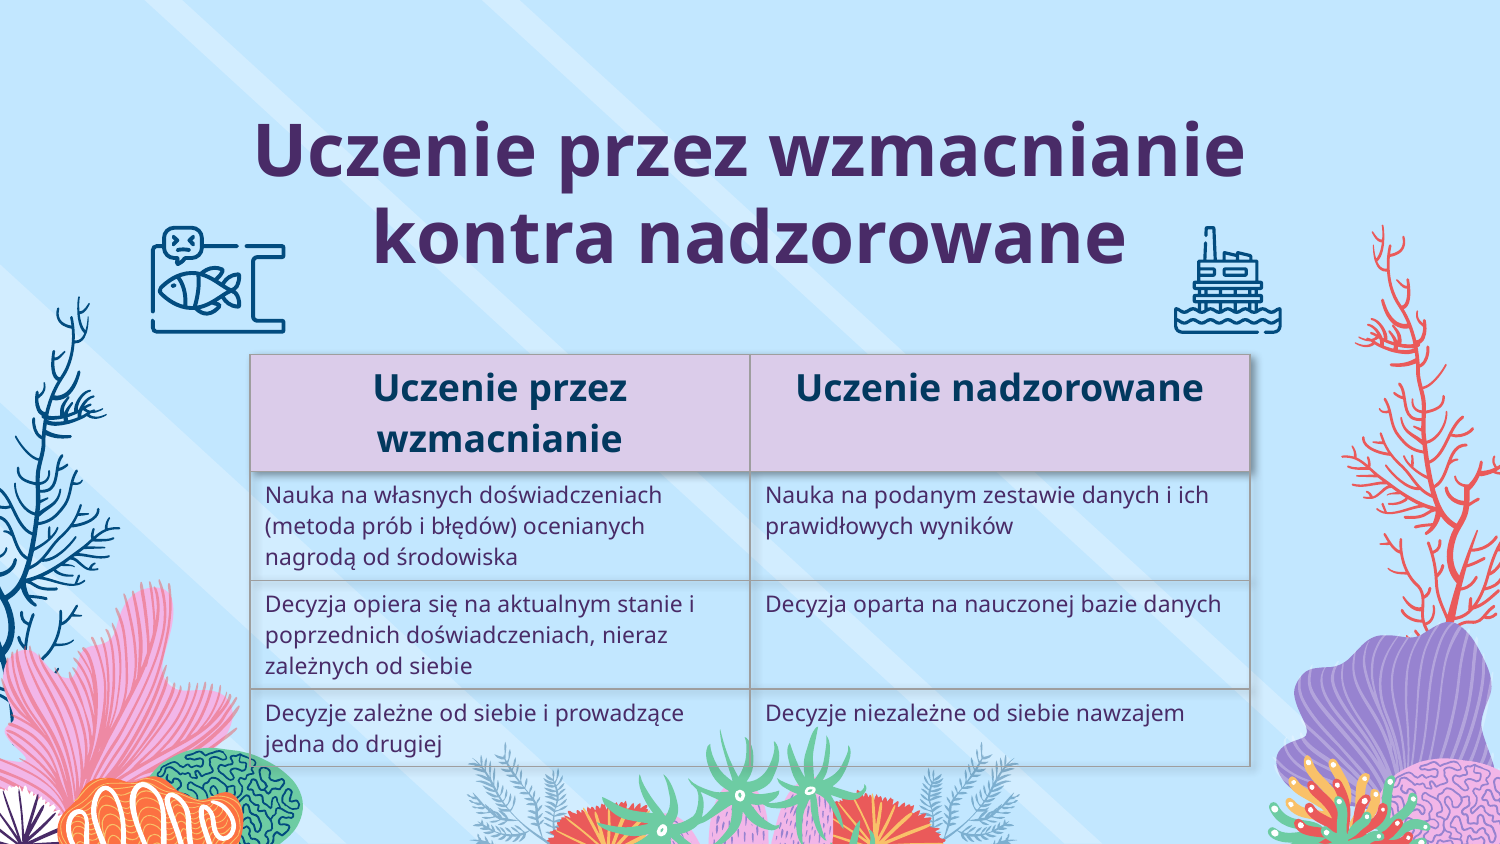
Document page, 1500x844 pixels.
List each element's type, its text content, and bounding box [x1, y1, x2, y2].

table_header Uczenie nadzorowane [751, 355, 1249, 471]
table_cell Nauka na podanym zestawie danych i ich prawidłowych wyników [751, 472, 1249, 580]
table_header Uczenie przez wzmacnianie [251, 355, 749, 471]
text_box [150, 225, 286, 335]
table_cell Decyzje niezależne od siebie nawzajem [751, 690, 1249, 766]
table_cell Decyzja opiera się na aktualnym stanie i poprzednich doświadczeniach, nieraz zależnych od siebie [251, 581, 749, 688]
table_cell Nauka na własnych doświadczeniach (metoda prób i błędów) ocenianych nagrodą od środowiska [251, 472, 749, 580]
table_cell Decyzja oparta na nauczonej bazie danych [751, 581, 1249, 688]
title Uczenie przez wzmacnianie kontra nadzorowane [118, 88, 1382, 183]
table_cell Decyzje zależne od siebie i prowadzące jedna do drugiej [251, 690, 749, 766]
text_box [1173, 225, 1282, 335]
